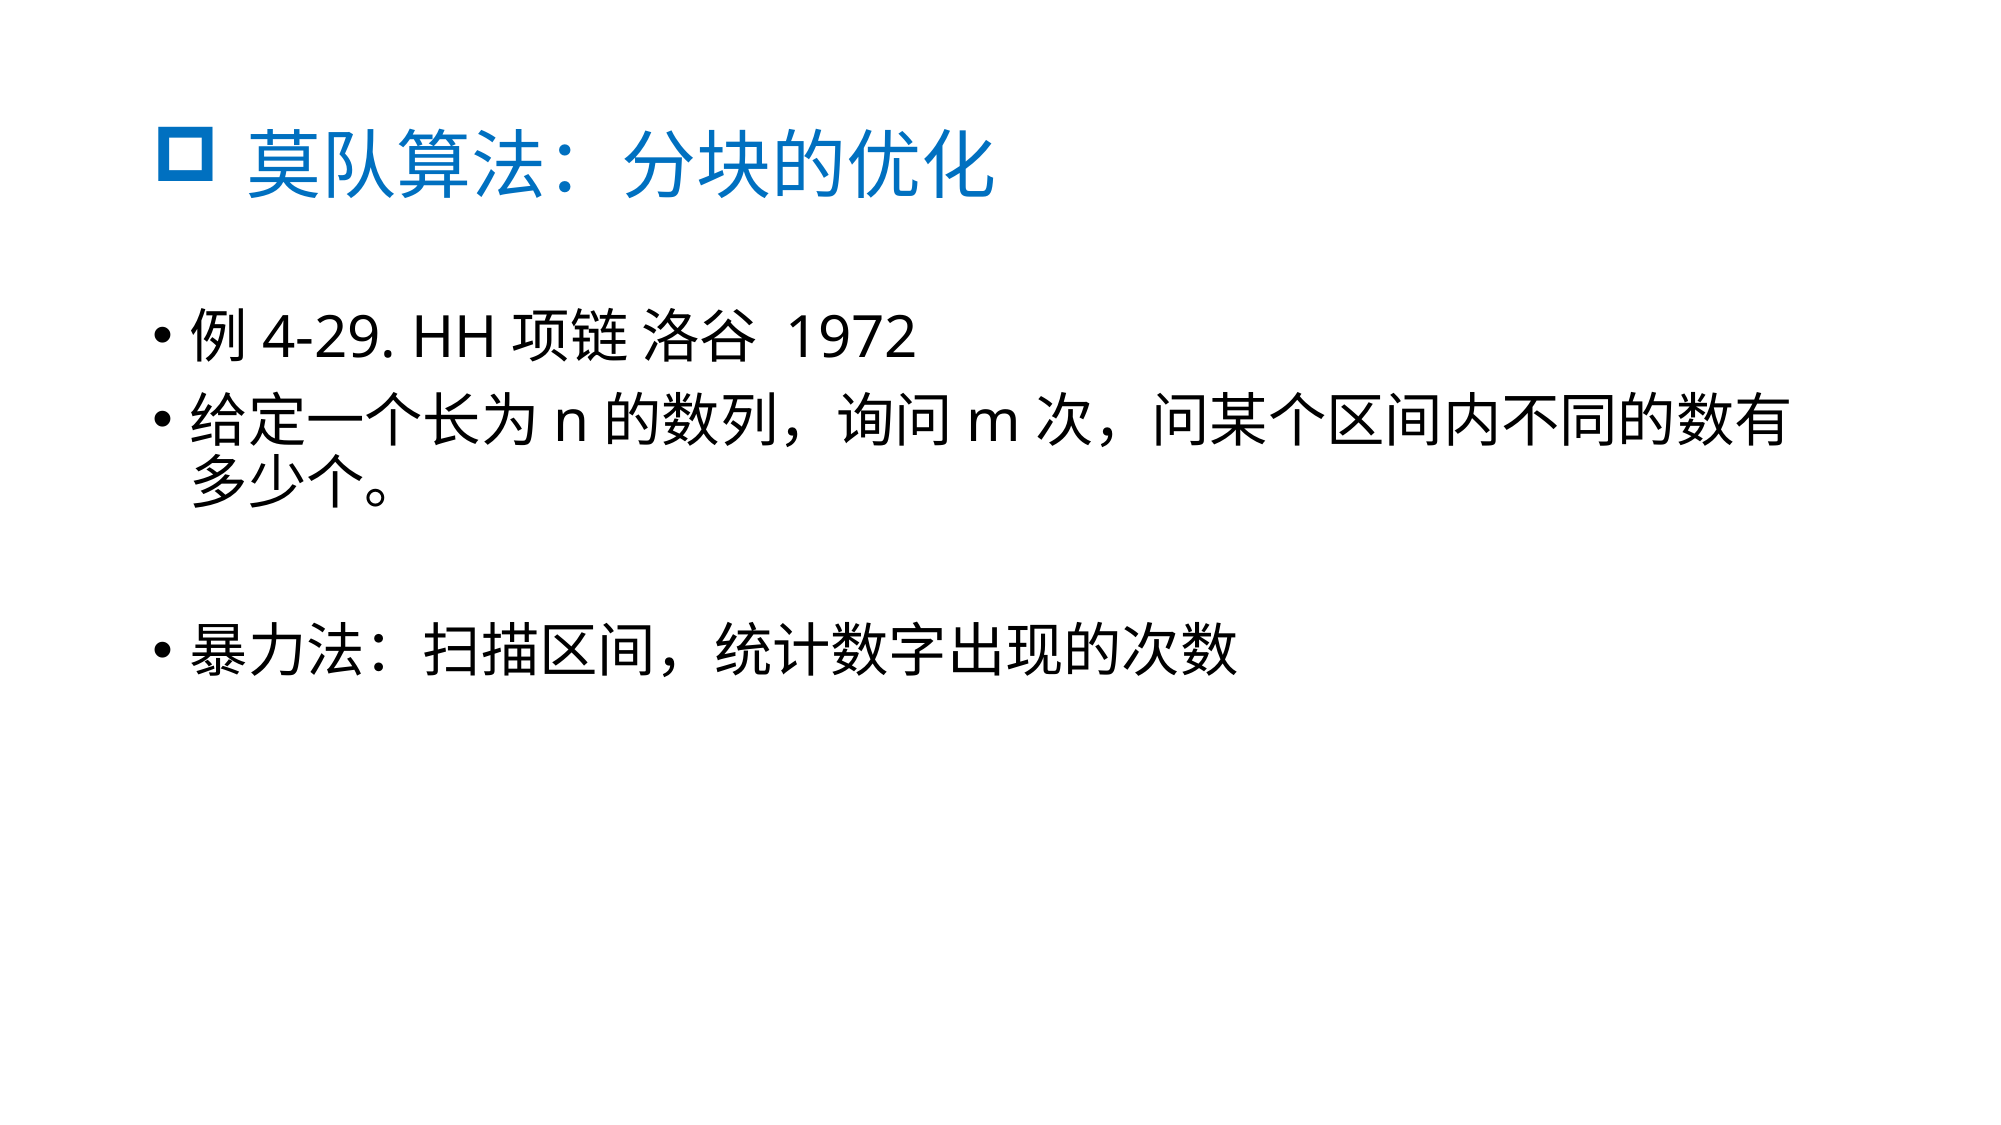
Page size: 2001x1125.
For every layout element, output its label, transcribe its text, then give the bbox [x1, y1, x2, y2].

list 例4-29. HH项链 洛谷 1972 给定一个长为n的数列，询问m次，问某个区间内不同的数有多少个。 暴力法：扫描区间，统计数字出现的次数 [137, 299, 1863, 1014]
title 莫队算法：分块的优化 [137, 59, 1863, 278]
